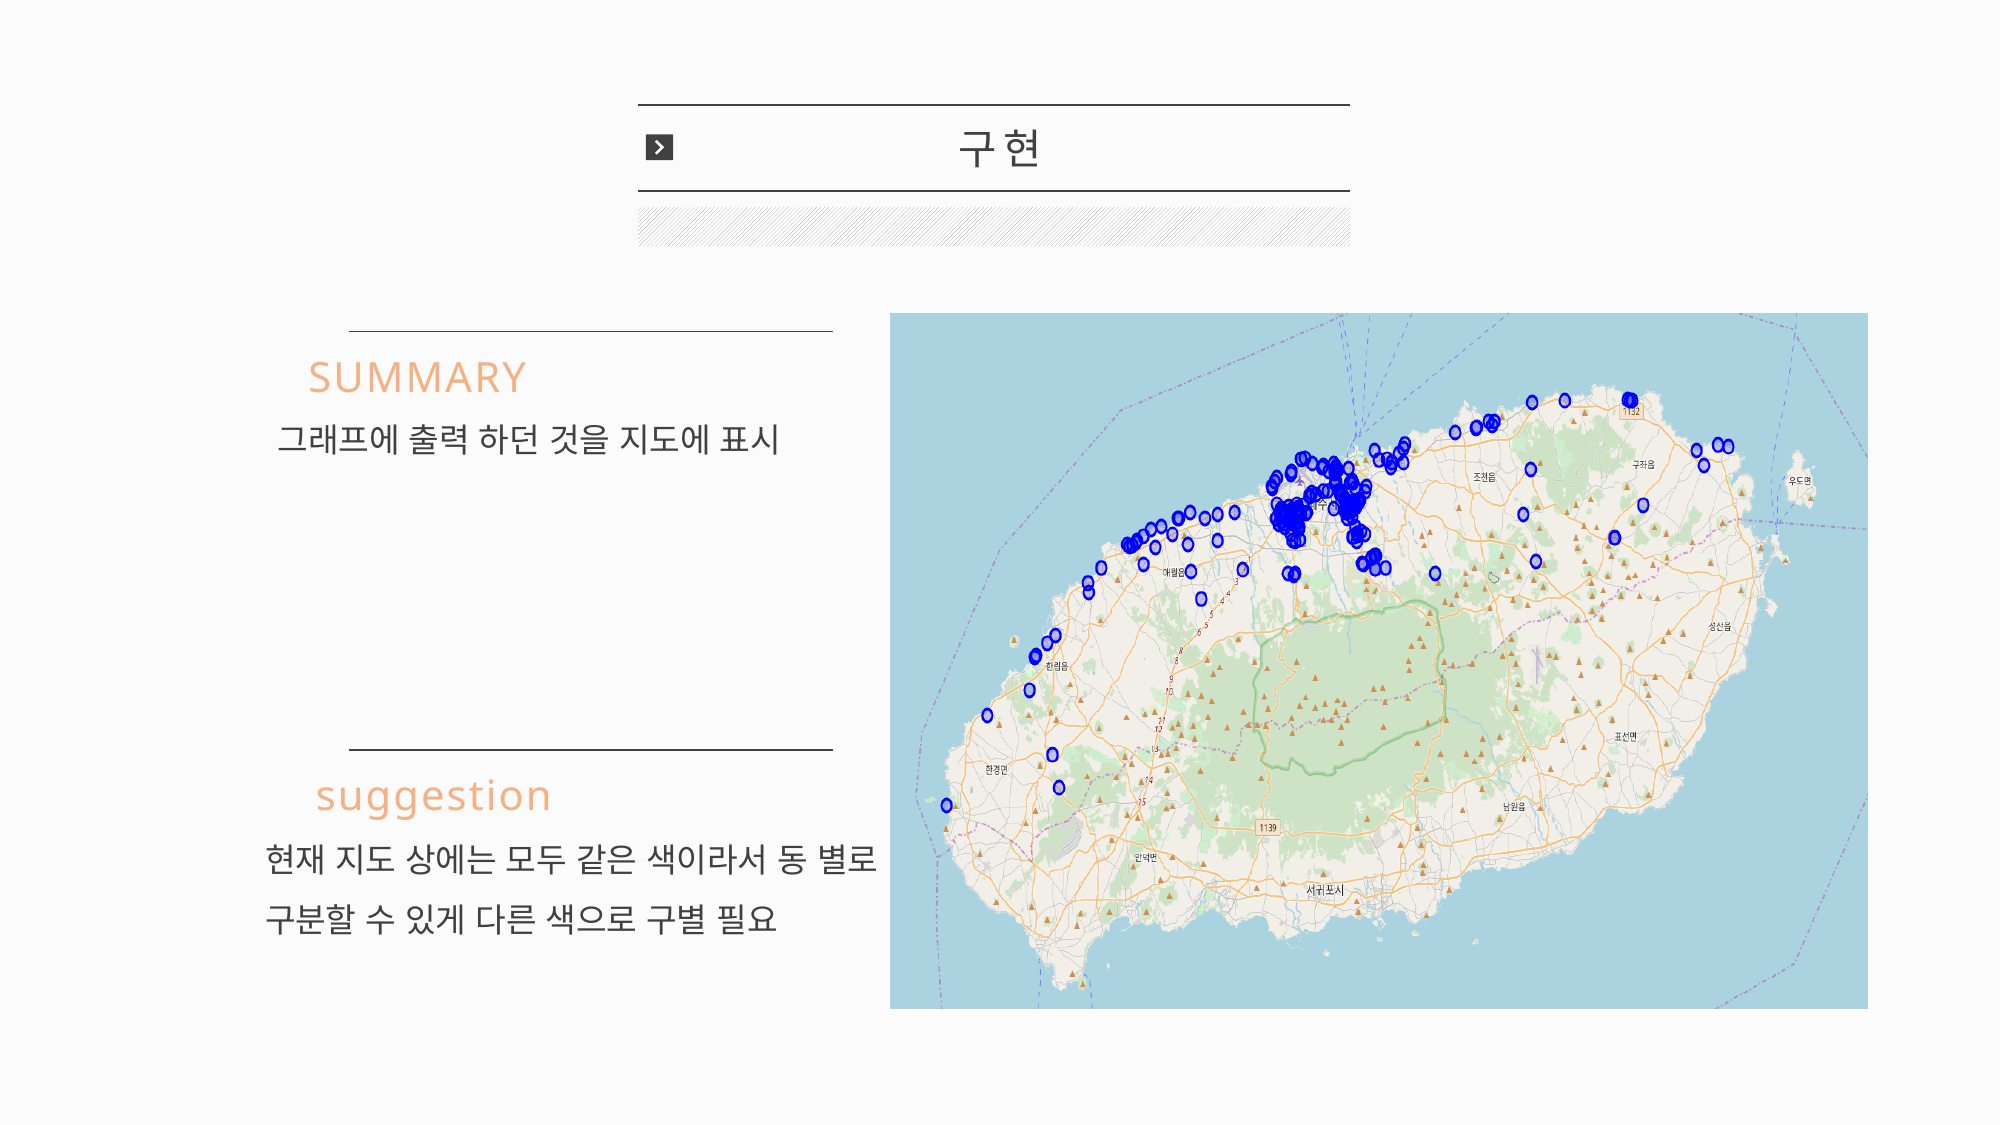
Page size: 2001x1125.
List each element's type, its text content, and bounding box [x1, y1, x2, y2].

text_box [645, 134, 674, 161]
text_box 그래프에 출력 하던 것을 지도에 표시 [262, 392, 797, 647]
text_box [637, 206, 1351, 247]
picture [890, 313, 1868, 1009]
text_box 구현 [943, 115, 1057, 181]
text_box 현재 지도 상에는 모두 같은 색이라서 동 별로 구분할 수 있게 다른 색으로 구별 필요 [250, 812, 890, 947]
text_box SUMMARY [293, 343, 542, 392]
text_box suggestion [301, 761, 567, 812]
